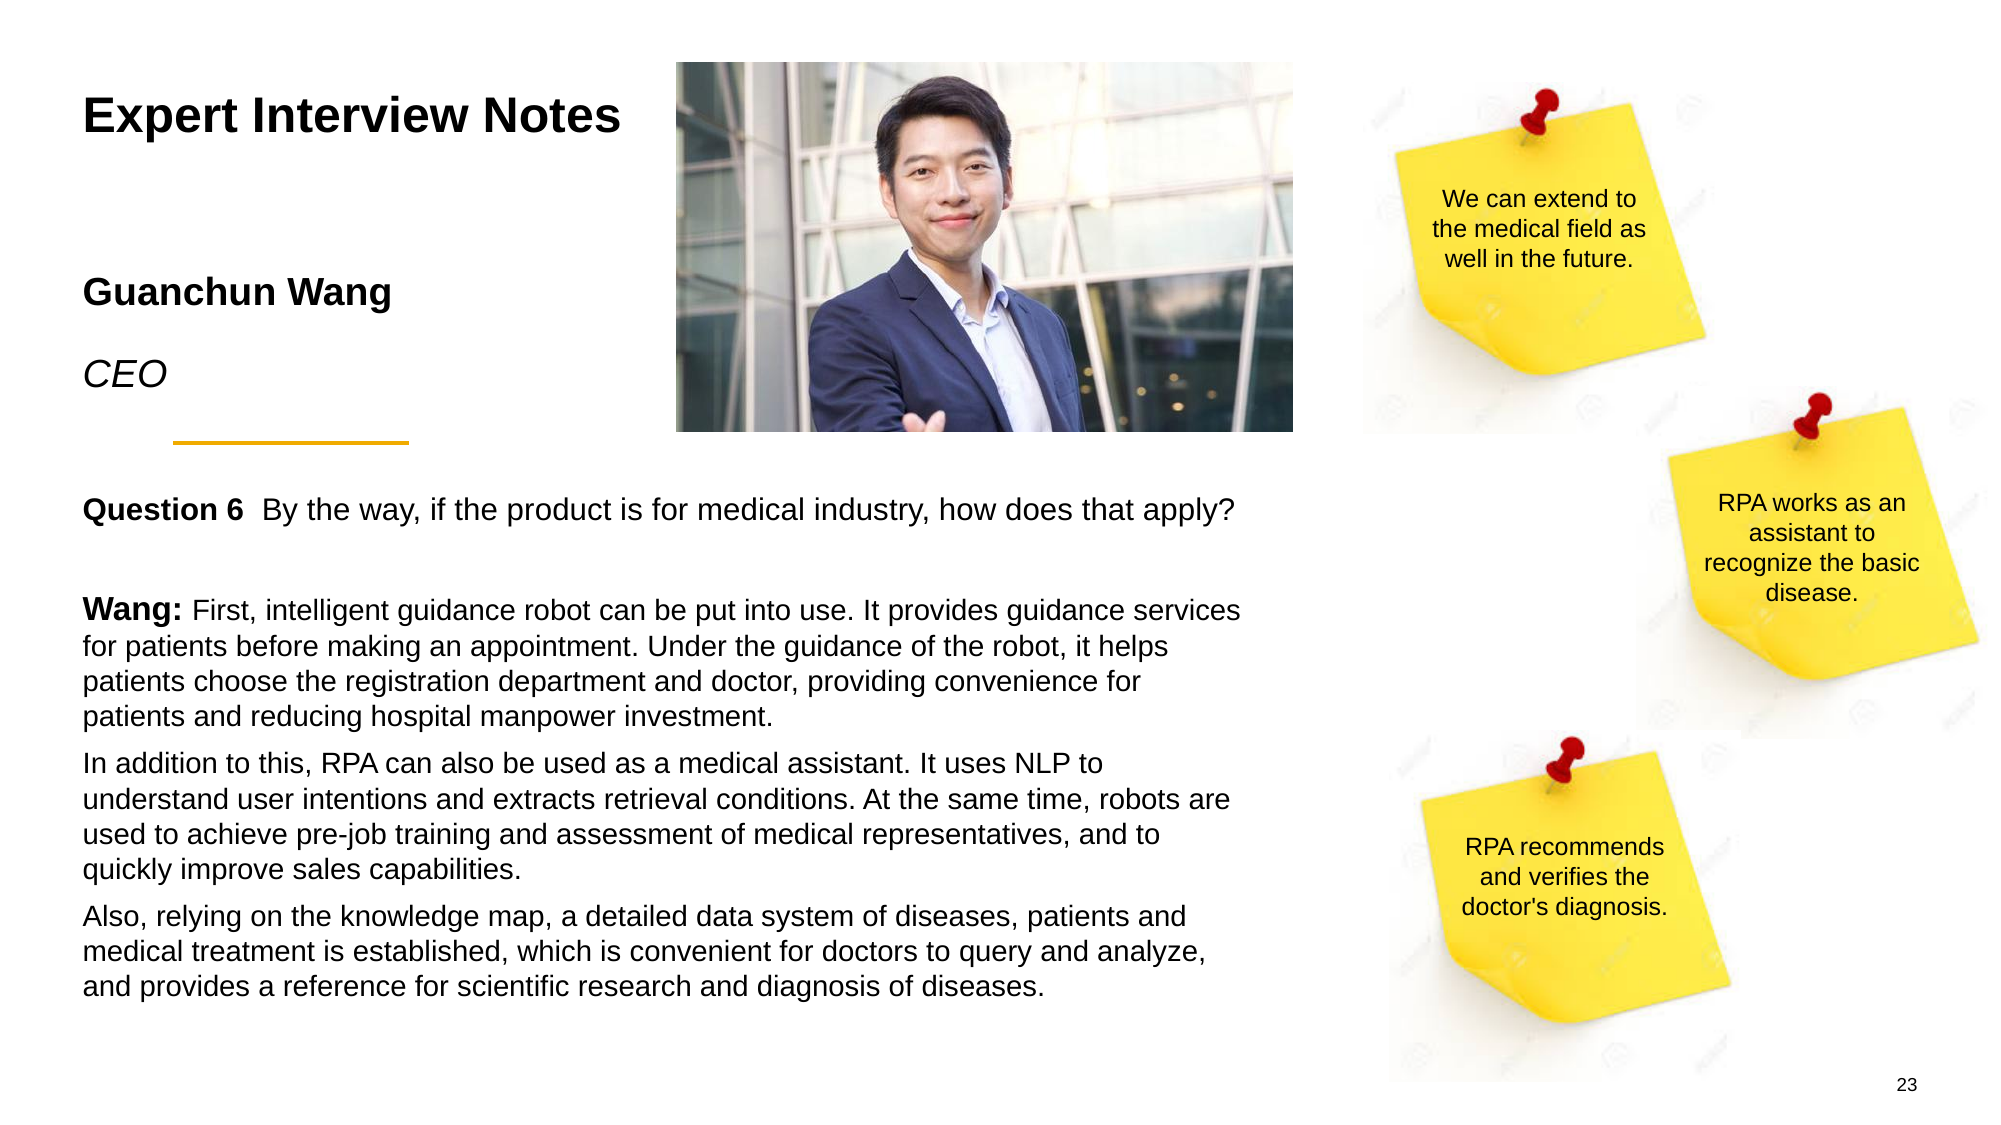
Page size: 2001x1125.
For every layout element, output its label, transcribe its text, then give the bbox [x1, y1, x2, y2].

picture [676, 62, 1293, 433]
title Expert Interview Notes [82, 82, 671, 271]
list Guanchun Wang CEO Question 6 By the way, if the product is for medical industry, how does that apply? Wang: First, intelligent guidance robot can be put into use. It provides guidance services for patients before making an appointment. Under the guidance of the robot, it helps patients choose the registration department and doctor, providing convenience for patients and reducing hospital manpower investment. In addition to this, RPA can also be used as a medical assistant. It uses NLP to understand user intentions and extracts retrieval conditions. At the same time, robots are used to achieve pre-job training and assessment of medical representatives, and to quickly improve sales capabilities. Also, relying on the knowledge map, a detailed data system of diseases, patients and medical treatment is established, which is convenient for doctors to query and analyze, and provides a reference for scientific research and diagnosis of diseases. [82, 271, 1247, 1040]
picture [1332, 0, 2001, 1125]
